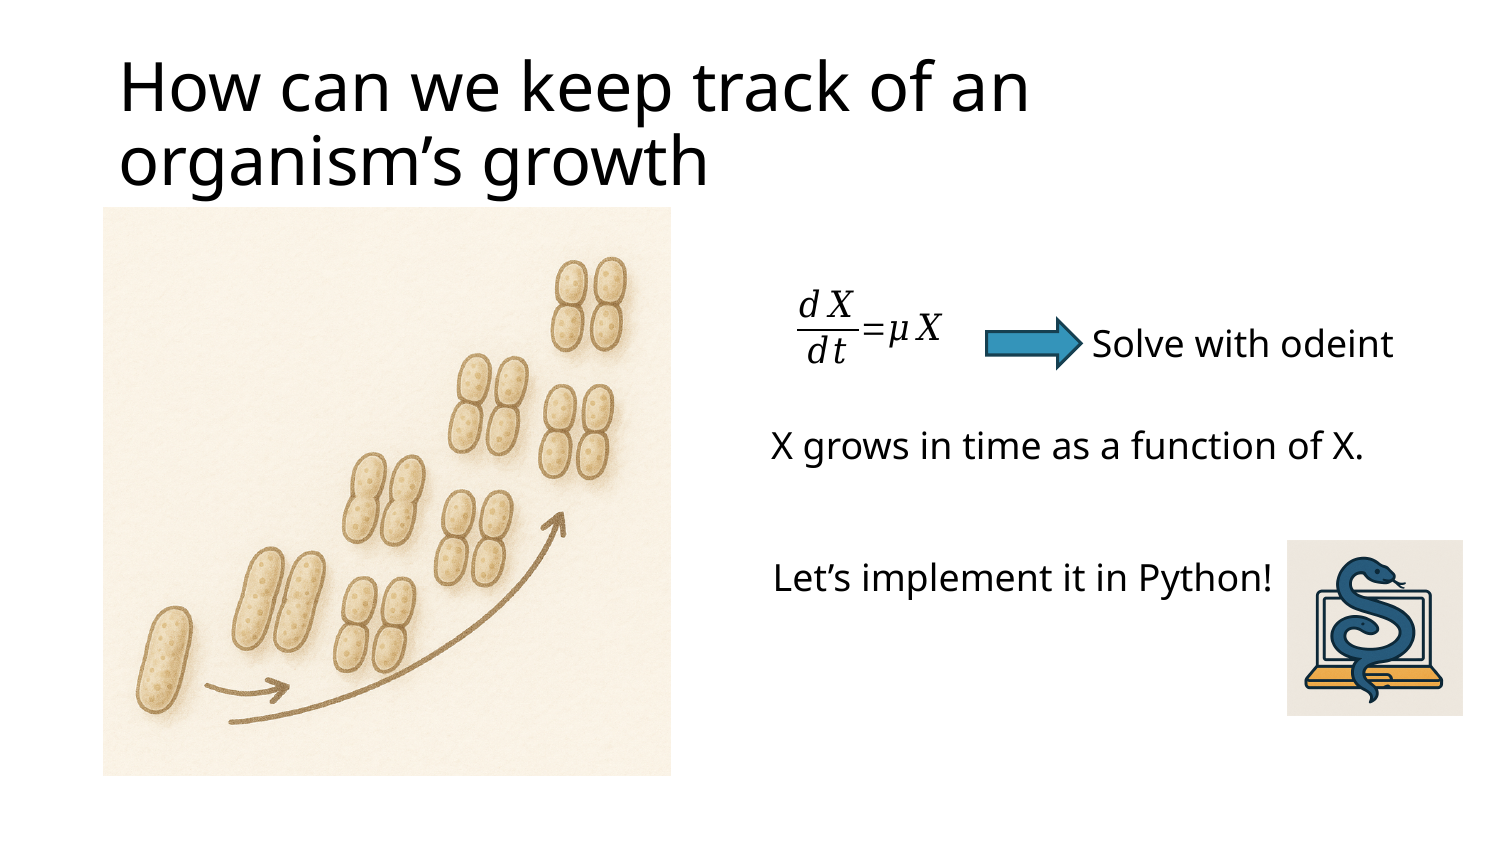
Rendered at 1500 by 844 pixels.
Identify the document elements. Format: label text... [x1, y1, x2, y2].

picture [102, 207, 672, 777]
text_box Let’s implement it in Python! [757, 546, 1286, 607]
text_box X grows in time as a function of X. [756, 414, 1381, 475]
picture [1286, 539, 1463, 716]
text_box [985, 316, 1077, 371]
title How can we keep track of an organism’s growth [103, 44, 1397, 208]
text_box Solve with odeint [1077, 312, 1409, 373]
